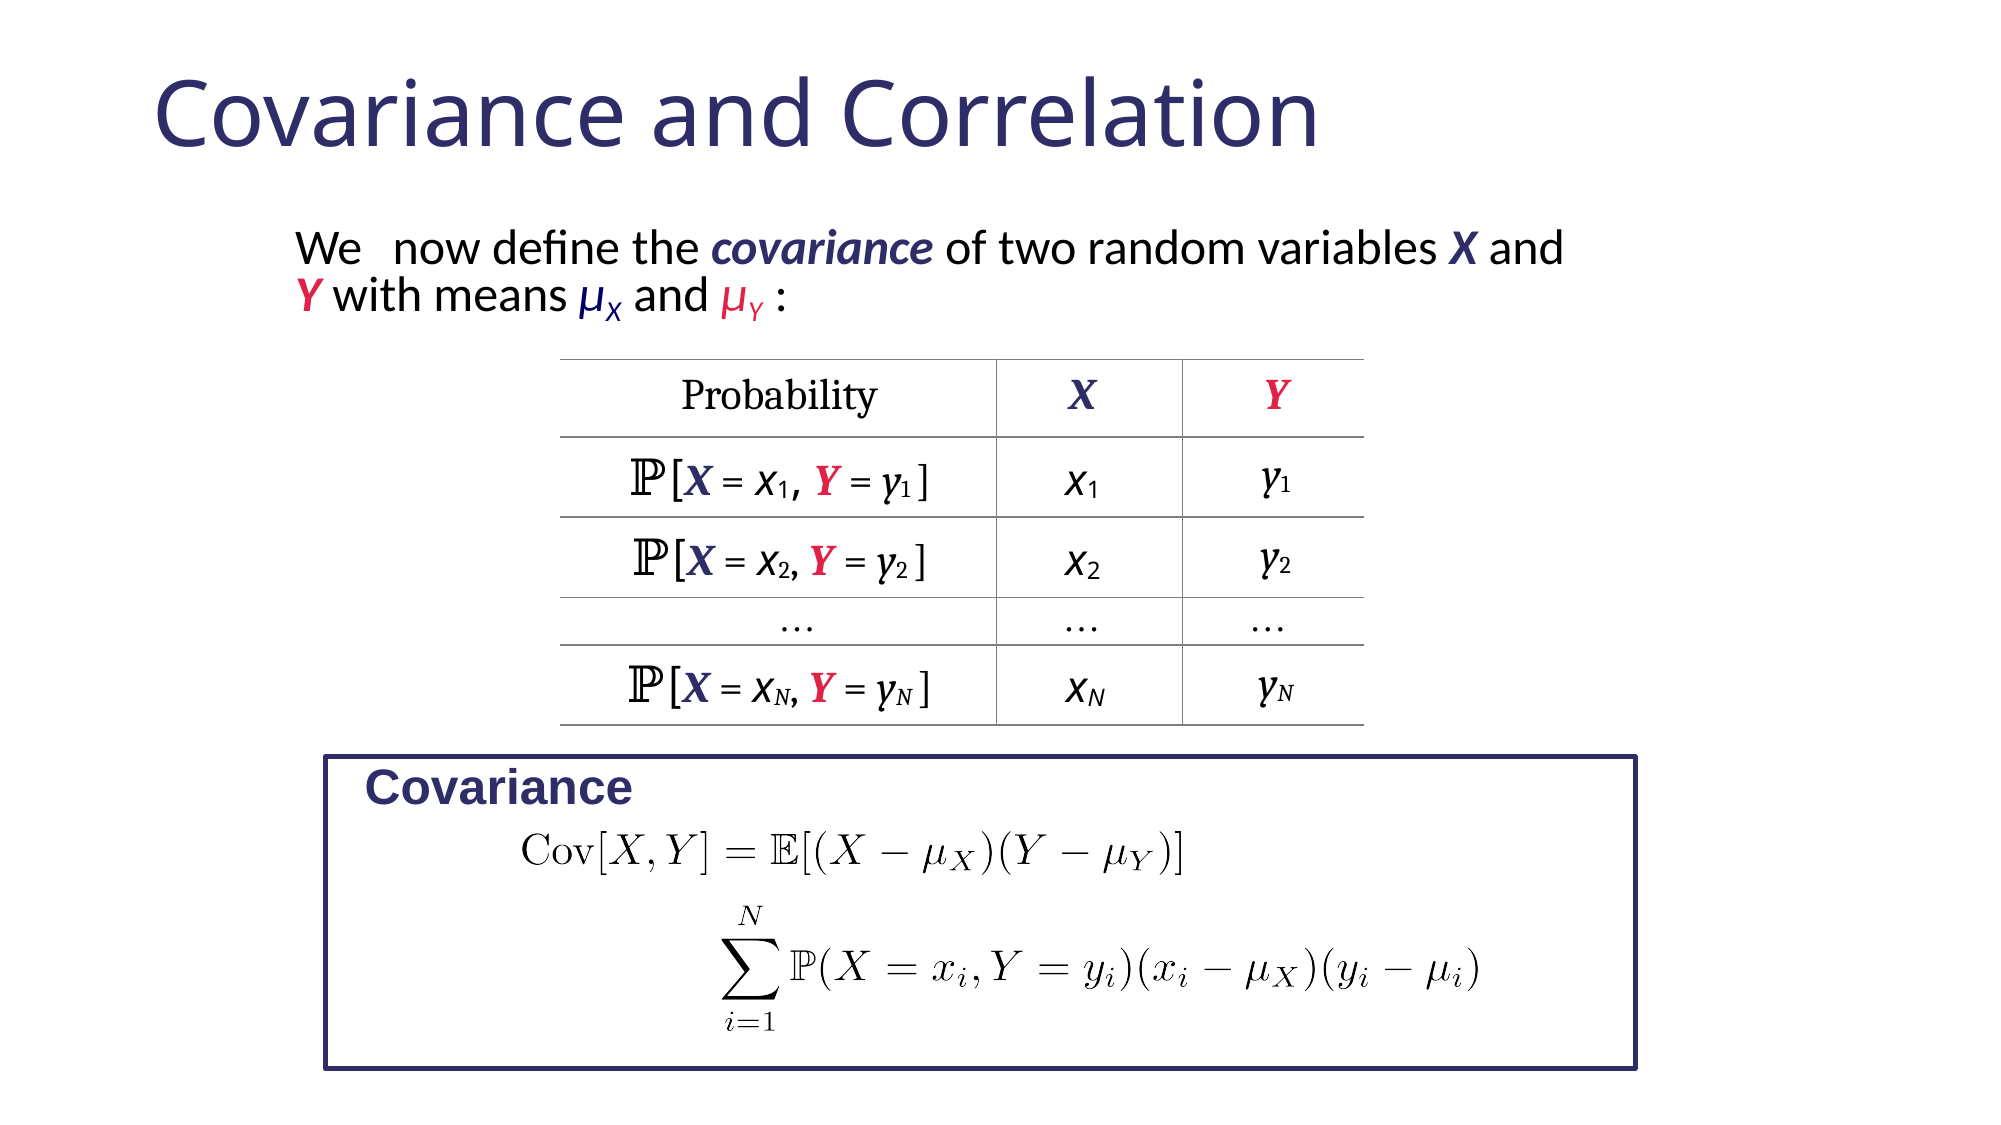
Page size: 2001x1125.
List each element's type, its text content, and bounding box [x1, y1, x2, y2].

table_cell ℙ[X = x2, Y = y2 ] [560, 518, 996, 597]
table_header Y [1183, 360, 1364, 436]
text_box [325, 756, 1636, 1069]
table_cell … [560, 598, 996, 644]
table_cell … [997, 598, 1182, 644]
table_cell y2 [1183, 518, 1364, 597]
text_box We now define the covariance of two random variables X and Y with means μX and μY : [289, 219, 1600, 328]
text_box Covariance [364, 752, 636, 815]
table_cell y1 [1183, 438, 1364, 516]
table_cell xN [997, 646, 1182, 724]
table_cell x2 [997, 518, 1182, 597]
table_cell x1 [997, 438, 1182, 516]
table_header X [997, 360, 1182, 436]
table_cell yN [1183, 646, 1364, 724]
table_cell … [1183, 598, 1364, 644]
text_box Covariance and Correlation [137, 59, 1863, 196]
picture [522, 831, 1478, 1031]
table_cell ℙ[X = xN, Y = yN ] [560, 646, 996, 724]
table_header Probability [560, 360, 996, 436]
table_cell ℙ[X = x1, Y = y1 ] [560, 438, 996, 516]
